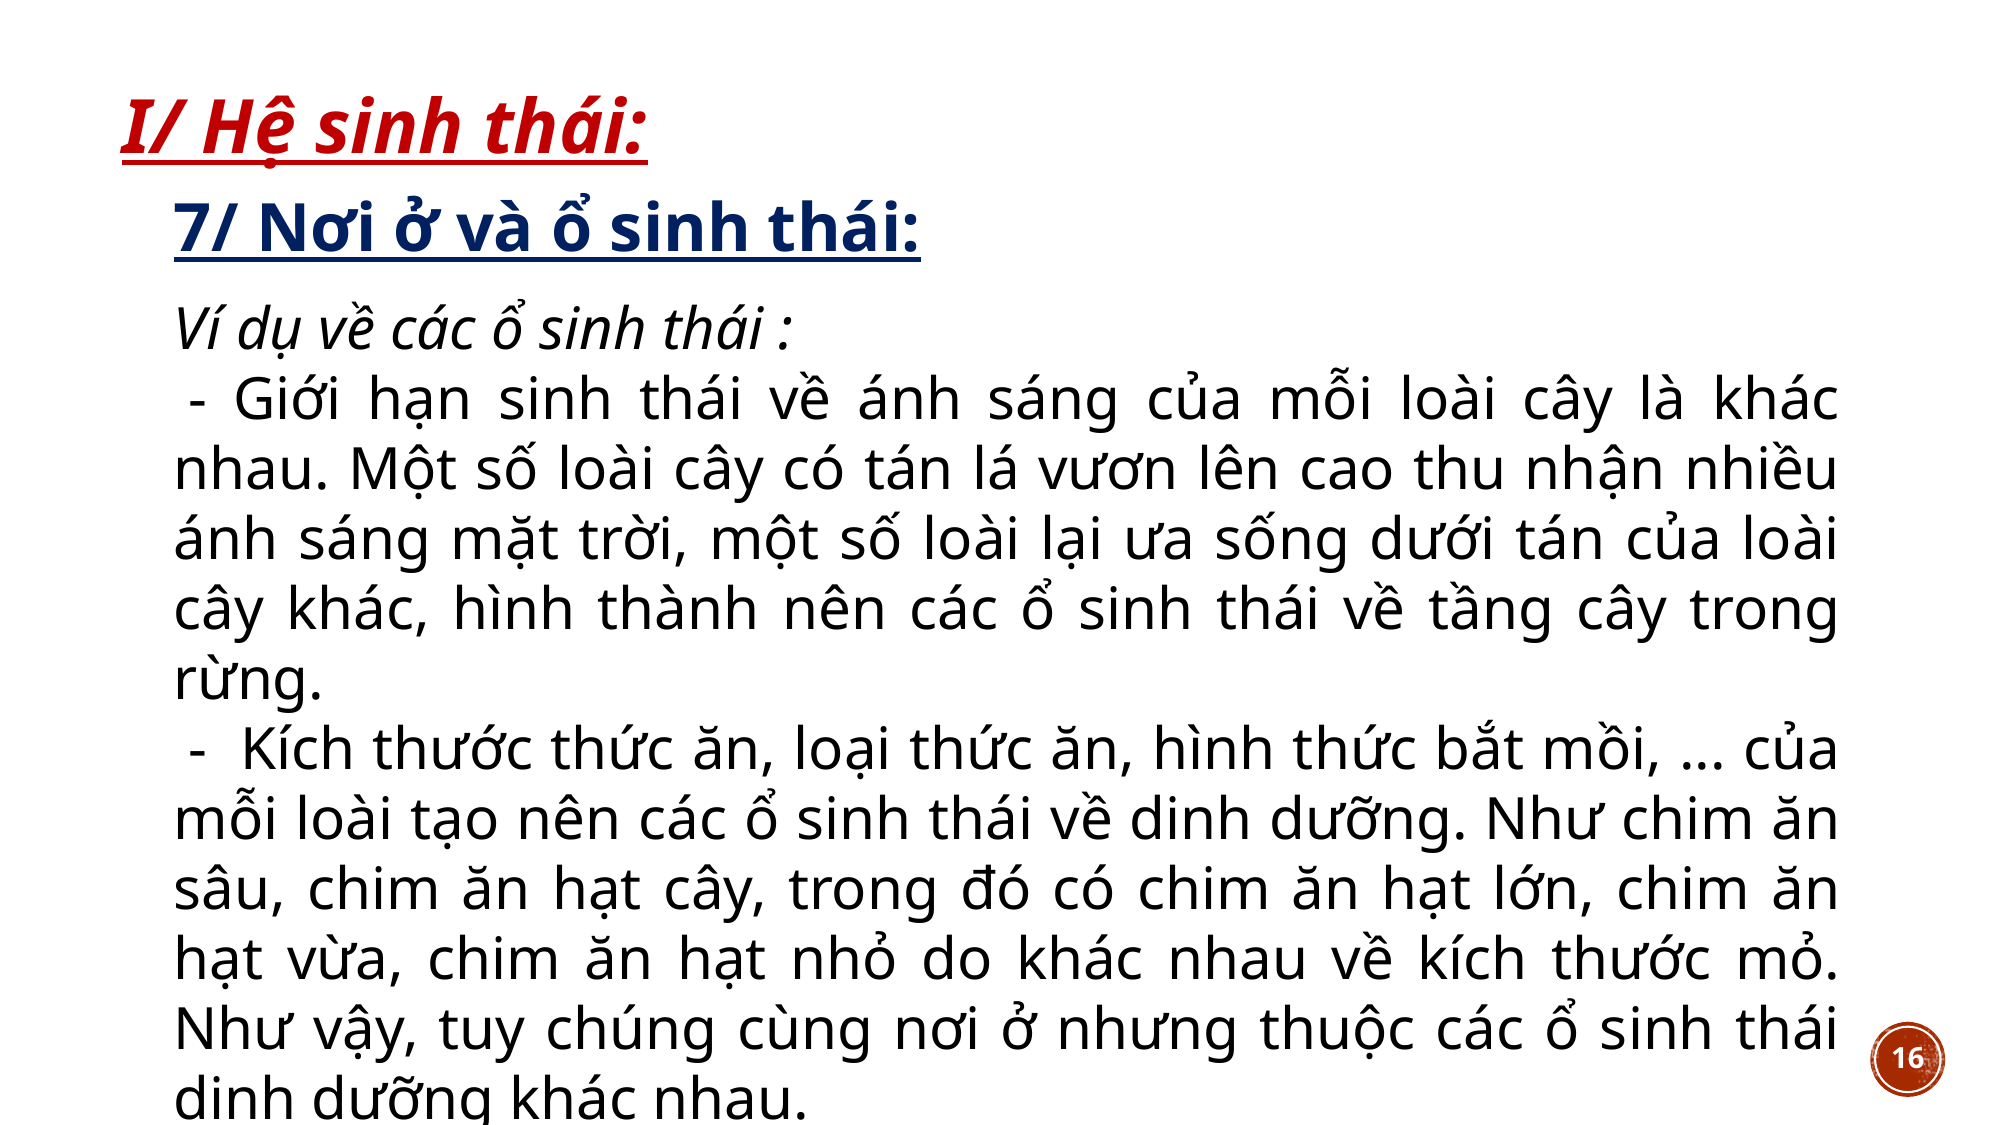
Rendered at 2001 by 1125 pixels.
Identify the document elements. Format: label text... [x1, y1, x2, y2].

text_box 7/ Nơi ở và ổ sinh thái: [158, 177, 1145, 273]
text_box Ví dụ về các ổ sinh thái : - Giới hạn sinh thái về ánh sáng của mỗi loài cây là khác nhau. Một số loài cây có tán lá vươn lên cao thu nhận nhiều ánh sáng mặt trời, một số loài lại ưa sống dưới tán của loài cây khác, hình thành nên các ổ sinh thái về tầng cây trong rừng. - Kích thước thức ăn, loại thức ăn, hình thức bắt mồi, ... của mỗi loài tạo nên các ổ sinh thái về dinh dưỡng. Như chim ăn sâu, chim ăn hạt cây, trong đó có chim ăn hạt lớn, chim ăn hạt vừa, chim ăn hạt nhỏ do khác nhau về kích thước mỏ. Như vậy, tuy chúng cùng nơi ở nhưng thuộc các ổ sinh thái dinh dưỡng khác nhau. [158, 283, 1856, 1125]
slide_number 16 [1856, 1028, 1961, 1089]
text_box I/ Hệ sinh thái: [107, 71, 775, 177]
